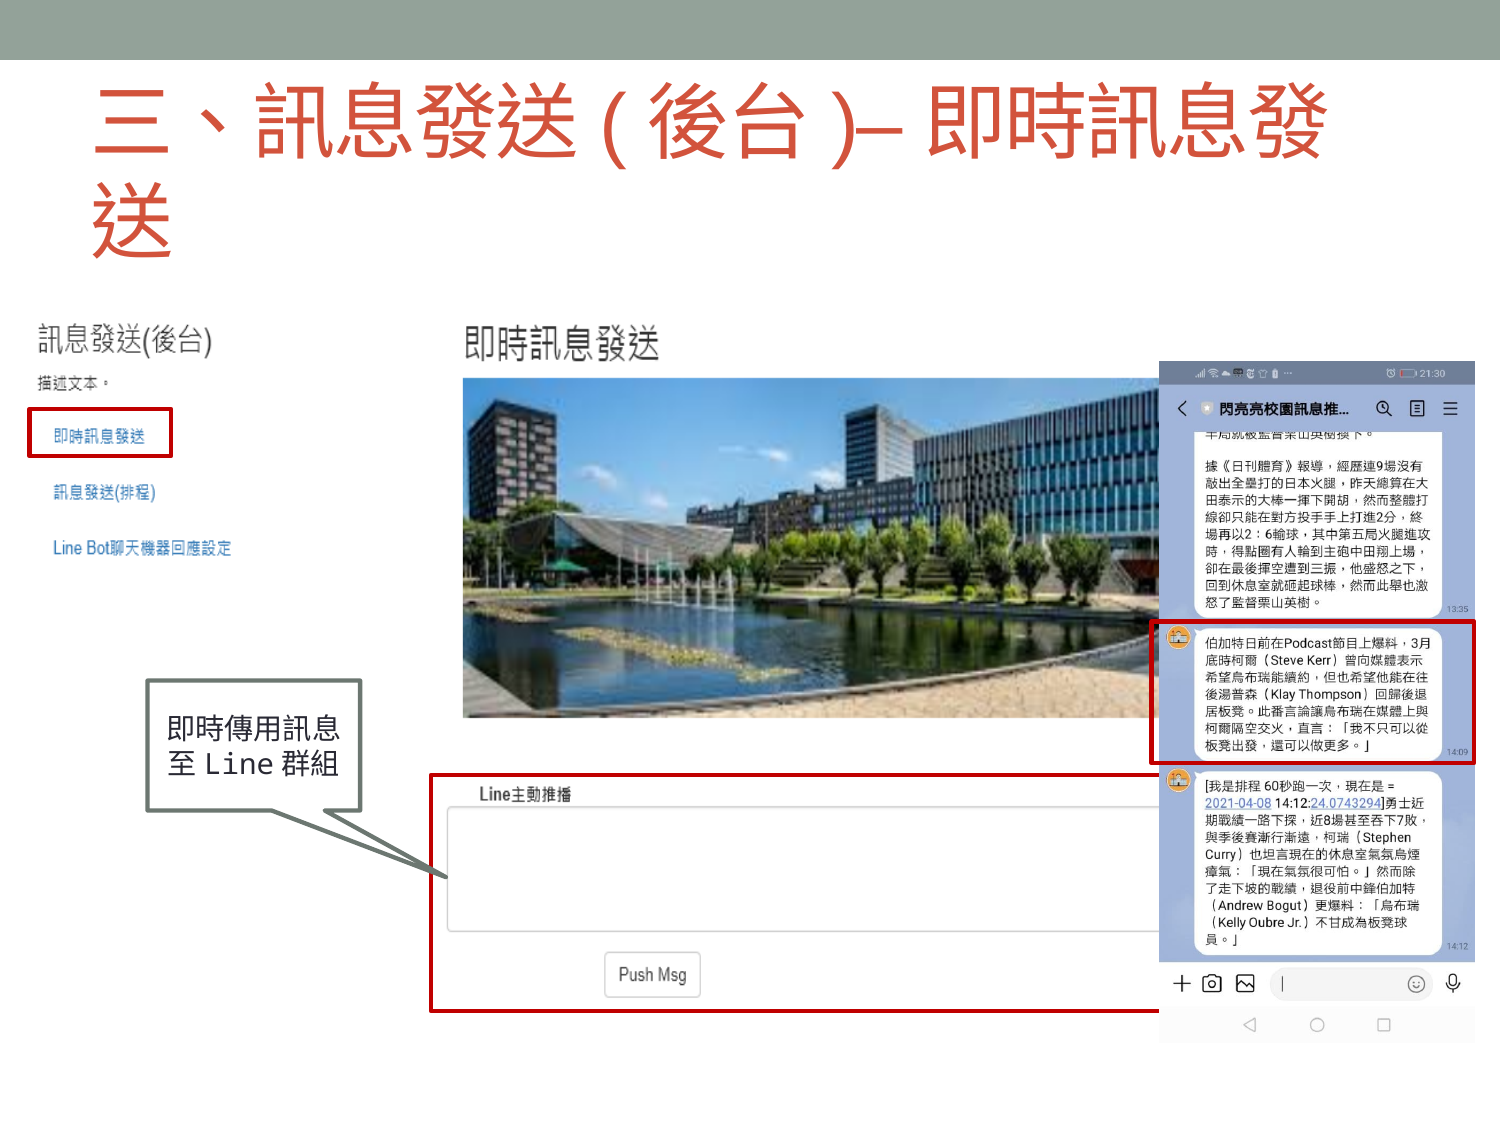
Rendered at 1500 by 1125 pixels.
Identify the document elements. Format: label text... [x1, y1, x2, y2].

title 三、訊息發送(後台)–即時訊息發送 [75, 87, 1425, 250]
picture [17, 290, 1475, 1043]
